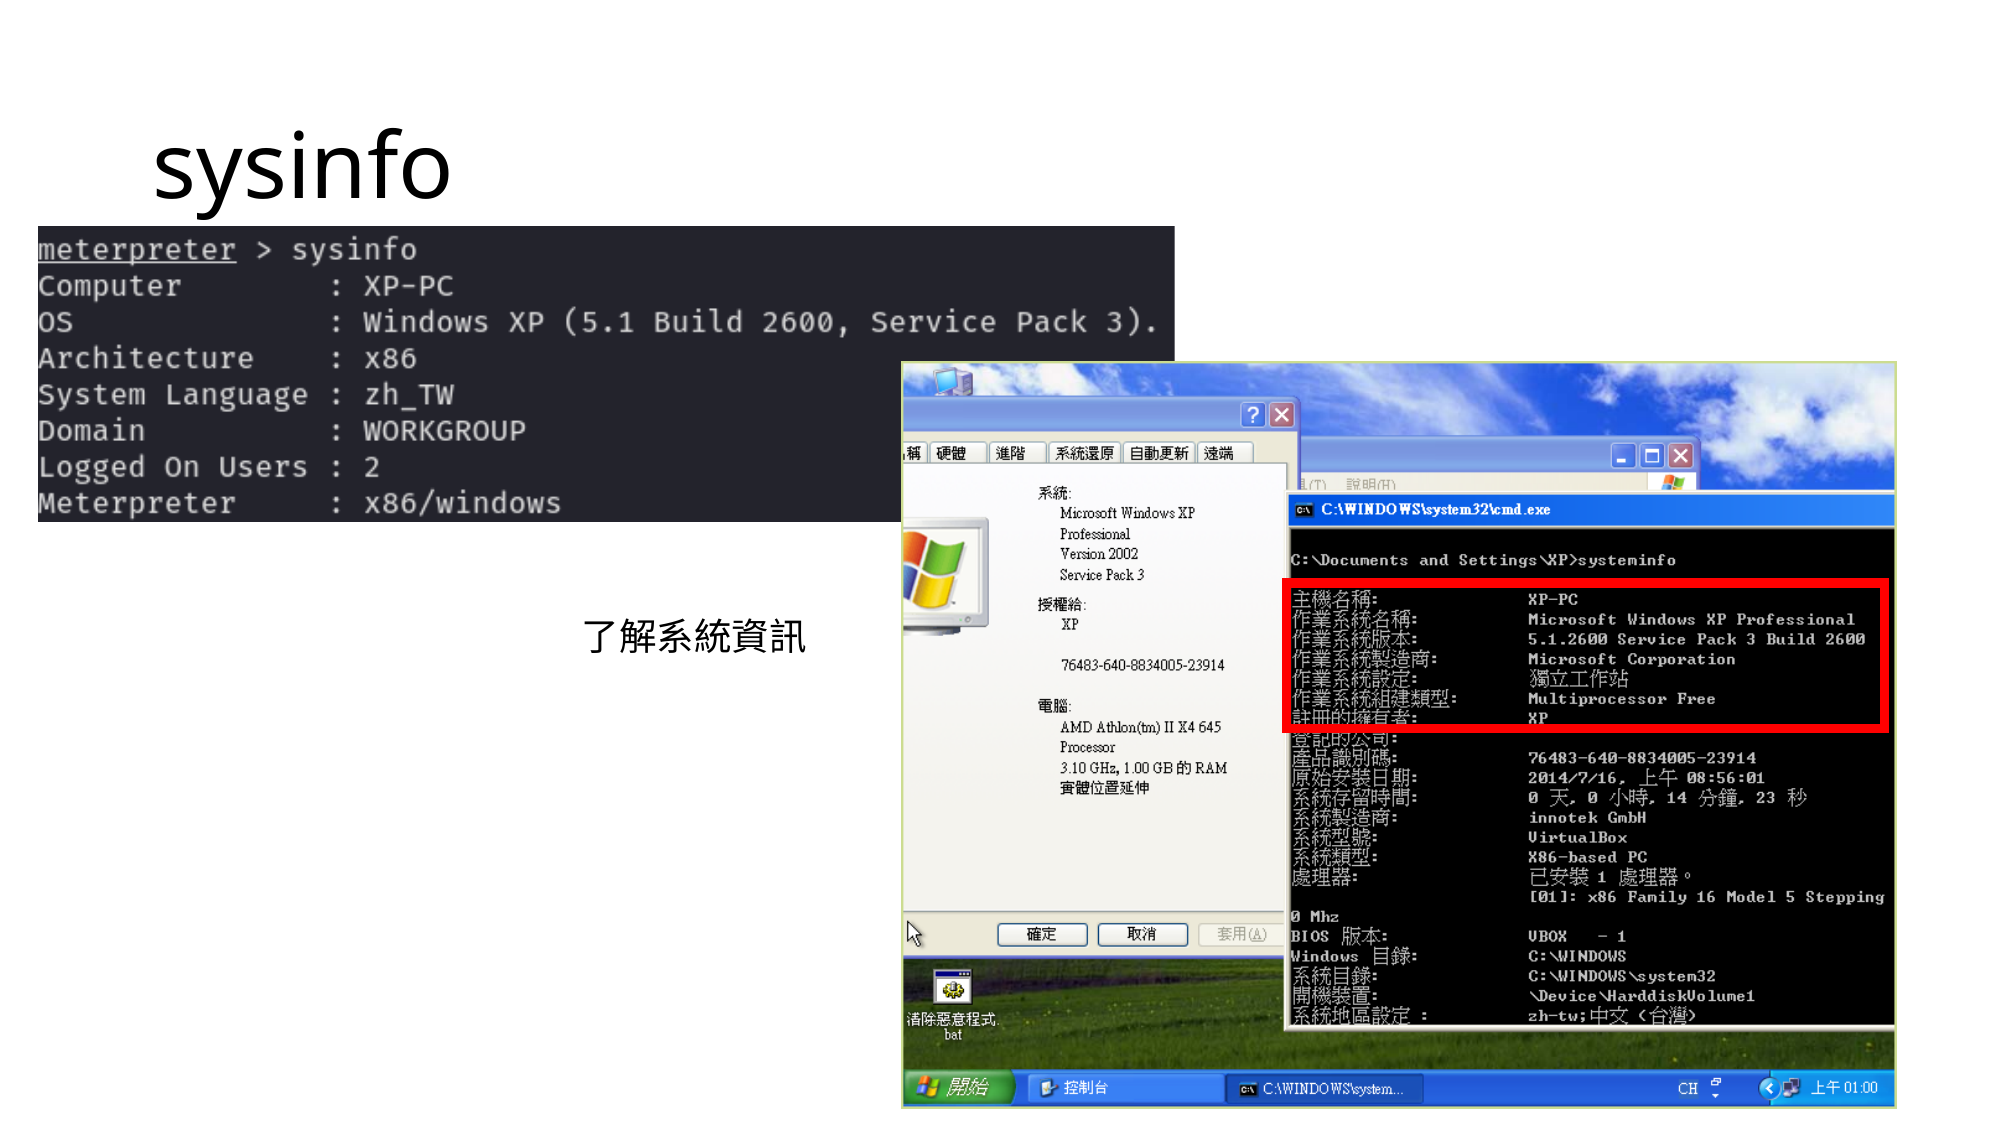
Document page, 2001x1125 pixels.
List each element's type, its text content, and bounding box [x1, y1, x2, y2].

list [38, 226, 1175, 522]
text_box 了解系統資訊 [566, 605, 901, 666]
picture [901, 361, 1897, 1109]
title sysinfo [137, 59, 1863, 278]
